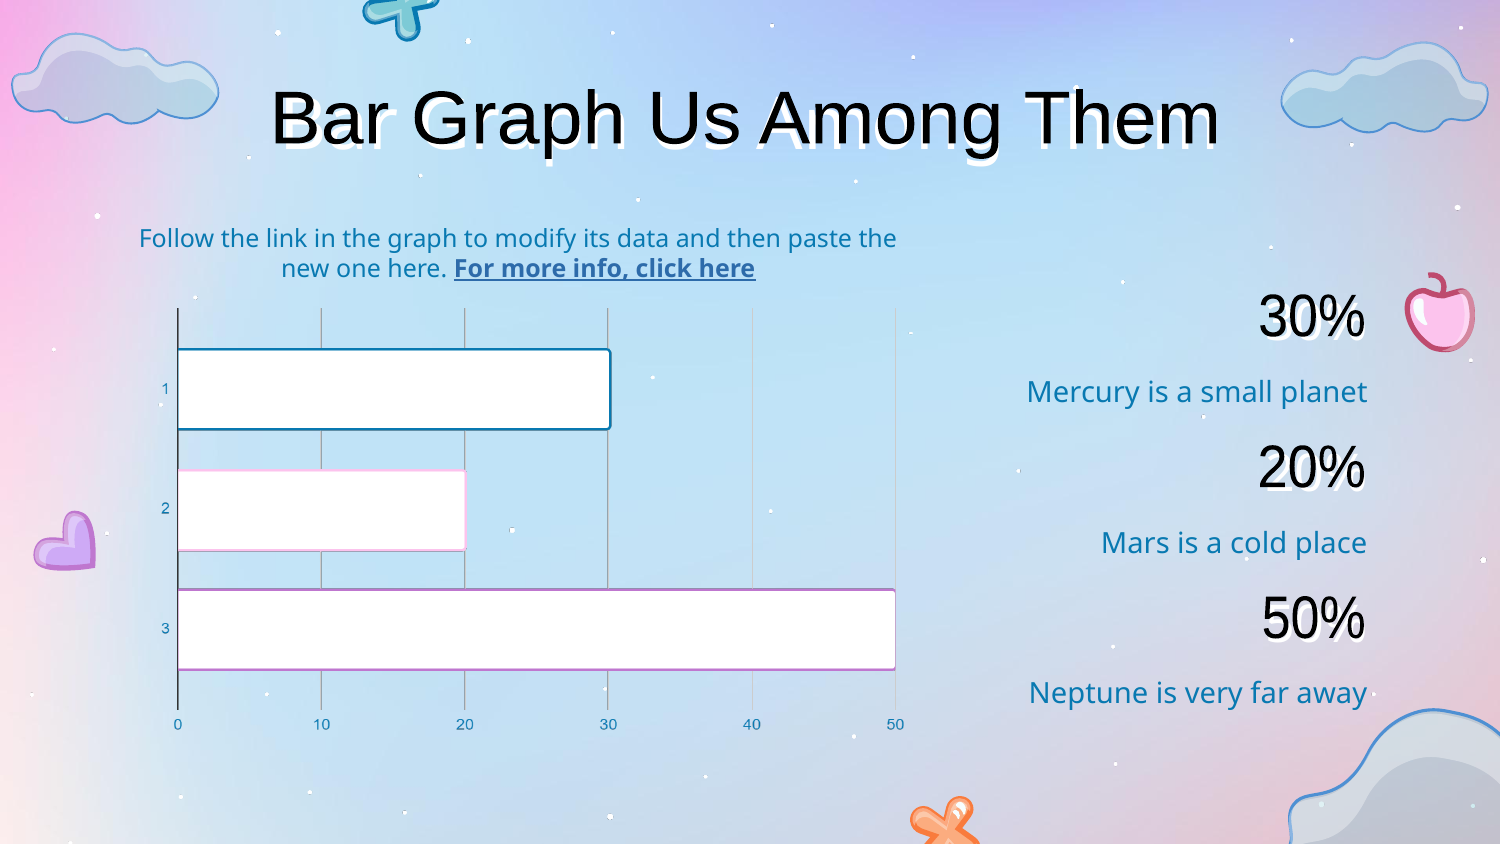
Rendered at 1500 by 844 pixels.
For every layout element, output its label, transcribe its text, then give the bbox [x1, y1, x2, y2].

text_box Mercury is a small planet [963, 355, 1383, 426]
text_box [909, 795, 982, 844]
text_box 20% [963, 435, 1383, 506]
text_box 50% [963, 586, 1383, 656]
picture [0, 0, 1500, 844]
subtitle Follow the link in the graph to modify its data and then paste the new one here. For more info, click here [117, 224, 920, 284]
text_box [360, 0, 441, 42]
text_box Neptune is very far away [963, 656, 1383, 728]
title Bar Graph Us Among Them [118, 72, 1382, 167]
text_box 30% [963, 284, 1383, 355]
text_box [31, 510, 99, 571]
text_box Mars is a cold place [963, 506, 1383, 577]
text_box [1400, 272, 1481, 353]
